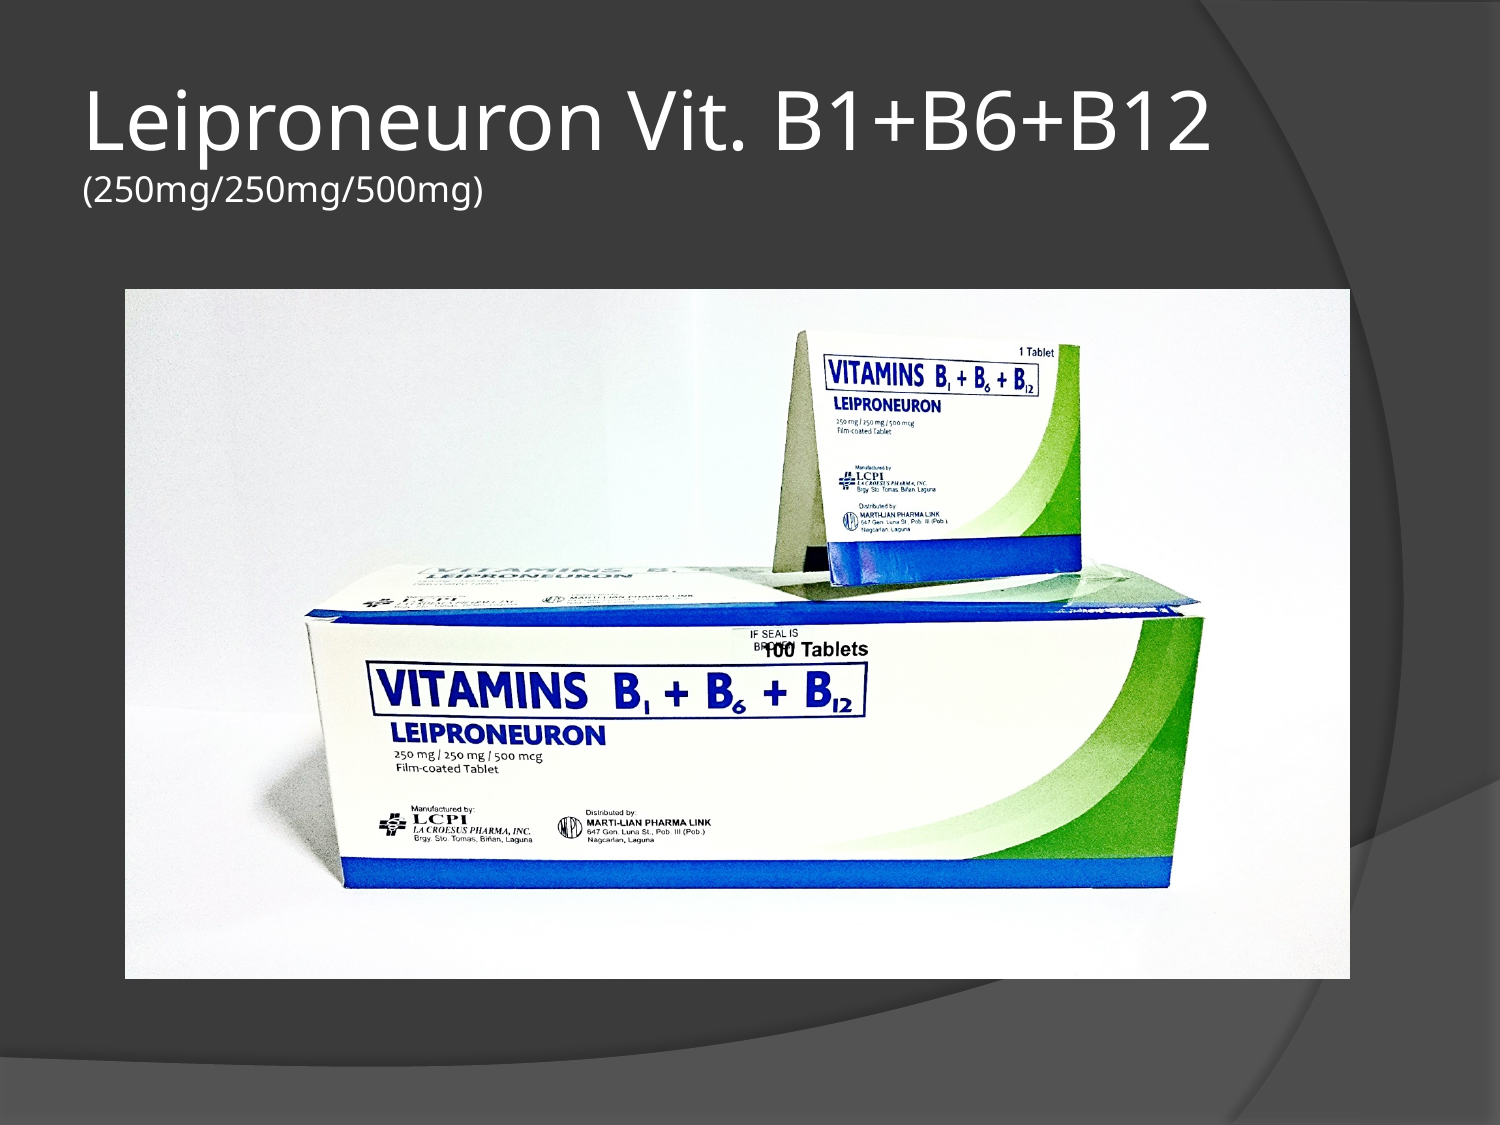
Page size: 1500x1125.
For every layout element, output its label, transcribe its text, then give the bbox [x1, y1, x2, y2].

title Leiproneuron Vit. B1+B6+B12 (250mg/250mg/500mg) [75, 45, 1300, 233]
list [124, 288, 1351, 979]
